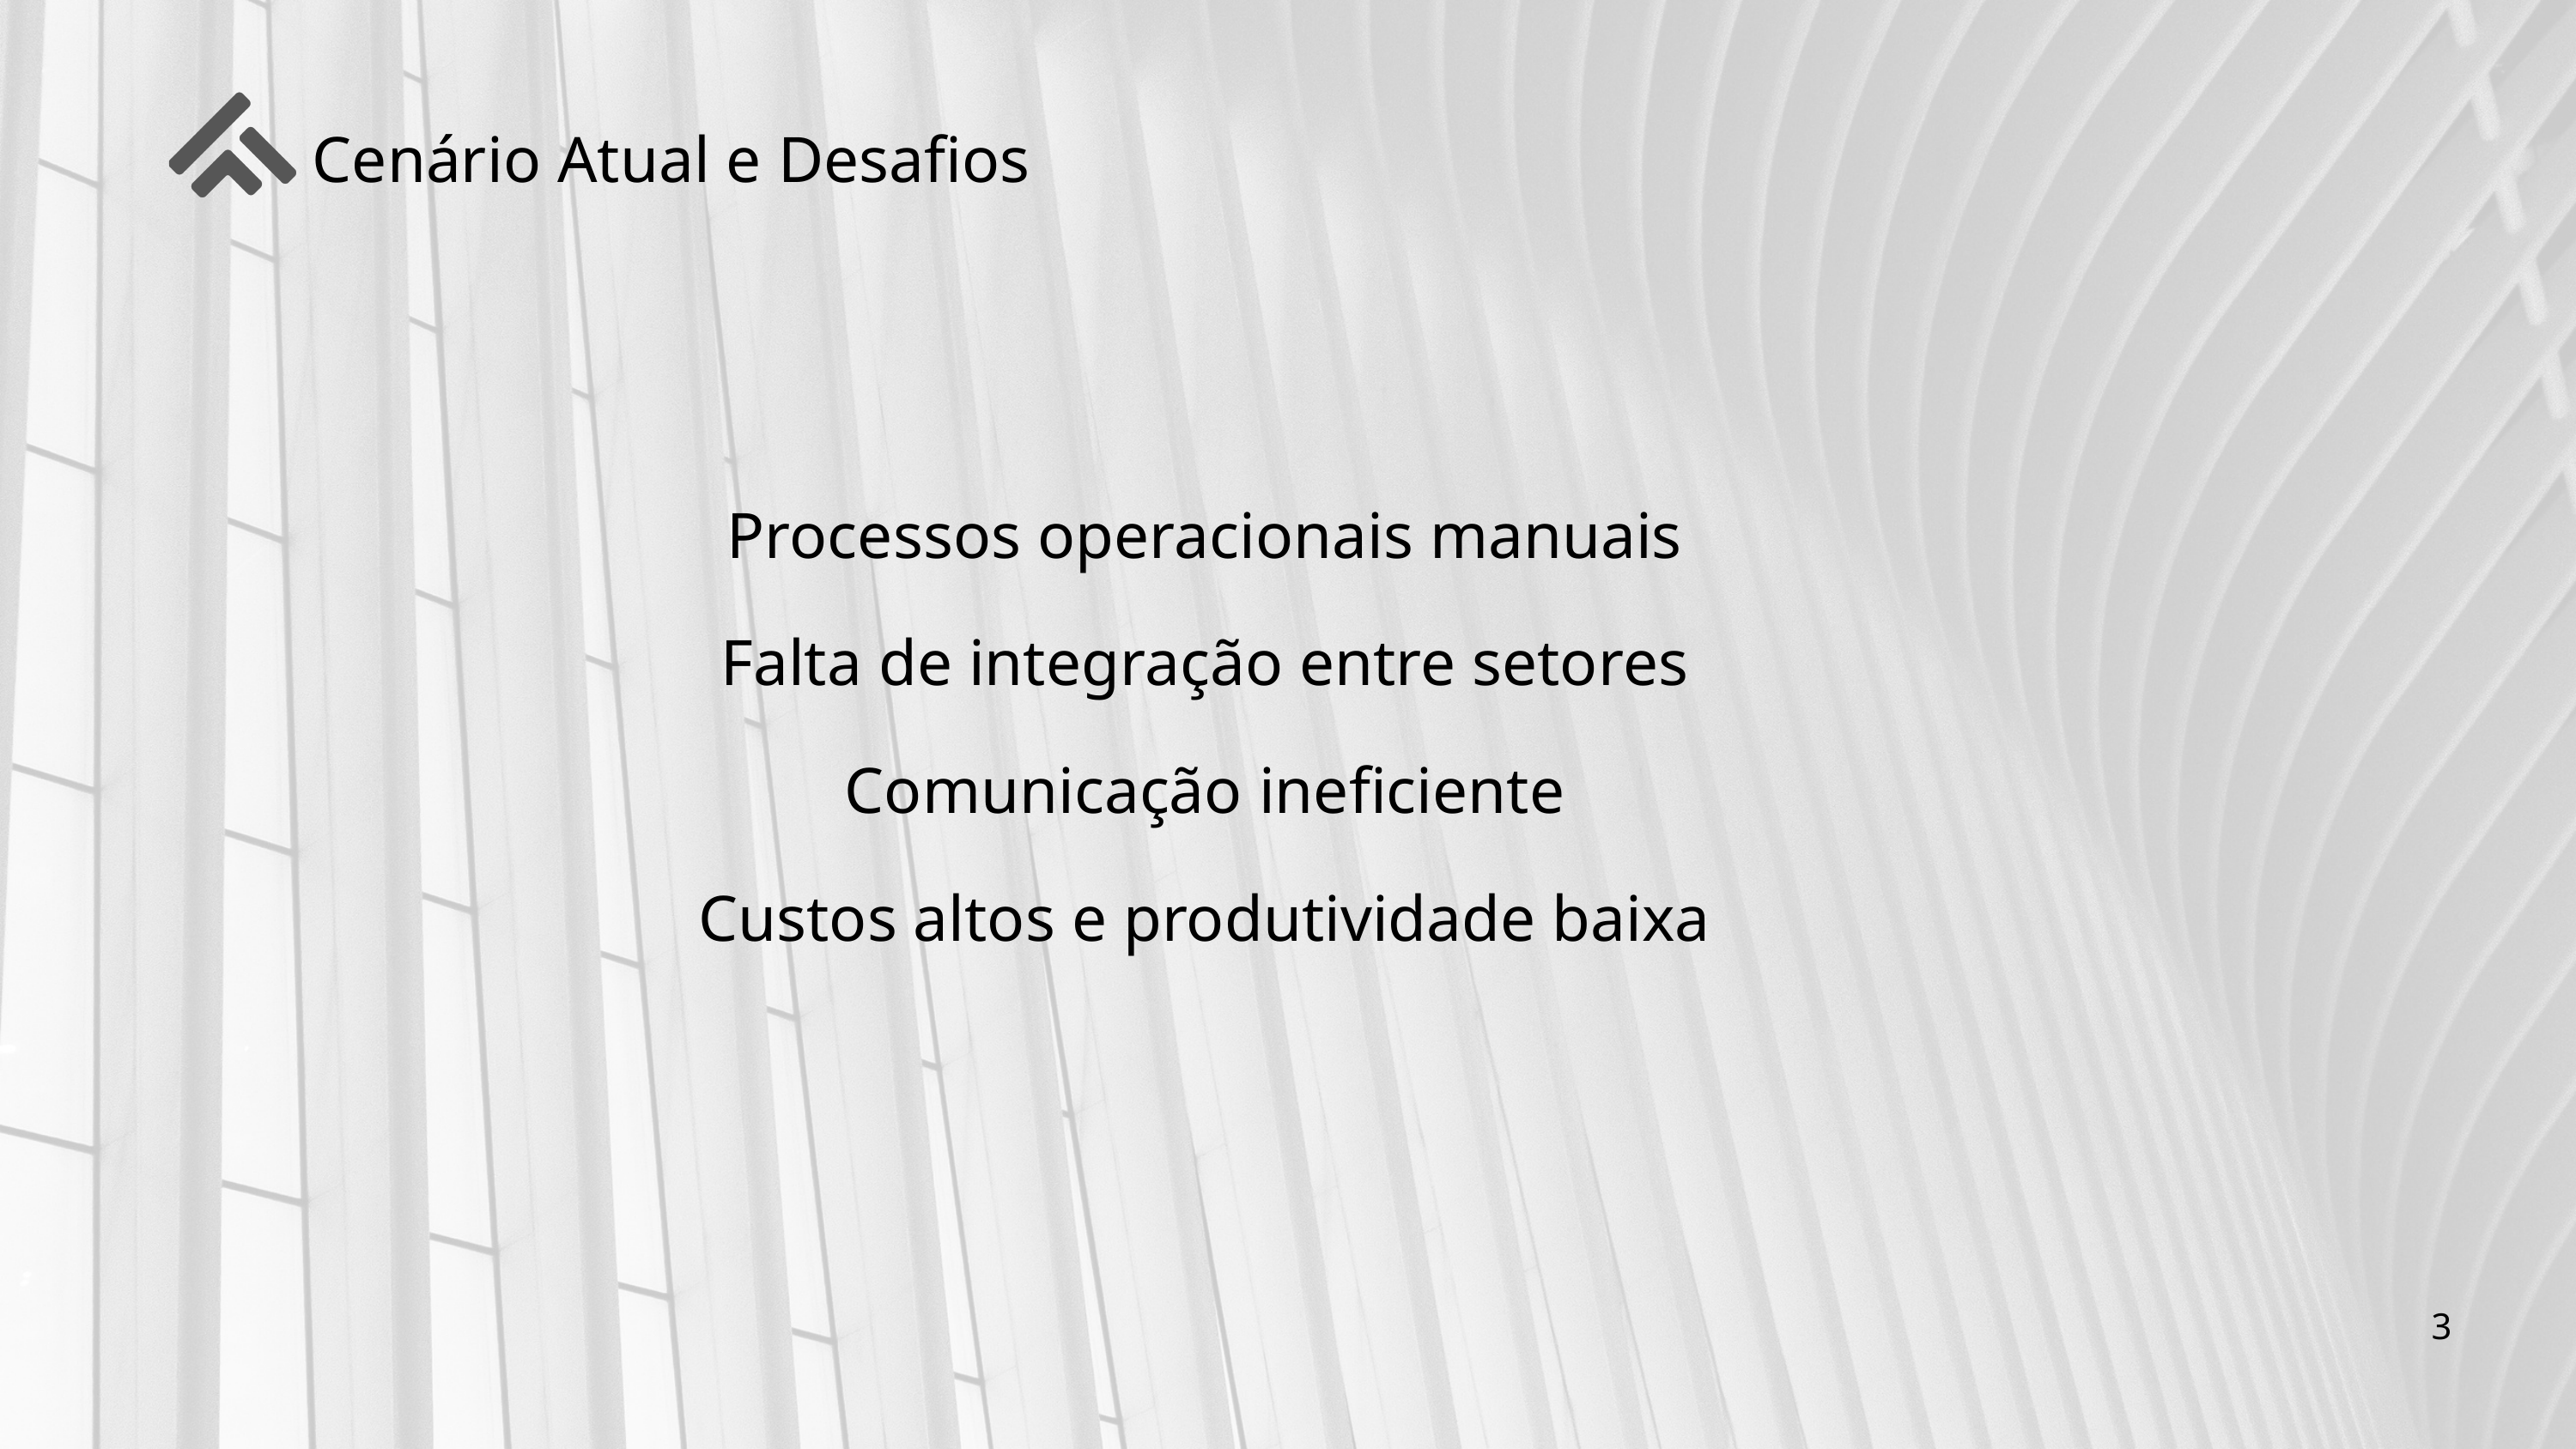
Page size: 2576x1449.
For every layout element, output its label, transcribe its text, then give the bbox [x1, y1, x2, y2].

text_box Processos operacionais manuais Falta de integração entre setores Comunicação ineficiente Custos altos e produtividade baixa [458, 443, 1952, 954]
text_box Cenário Atual e Desafios [295, 130, 1116, 195]
text_box [168, 92, 296, 197]
text_box 3 [2431, 1296, 2452, 1348]
text_box [0, 0, 2576, 1449]
